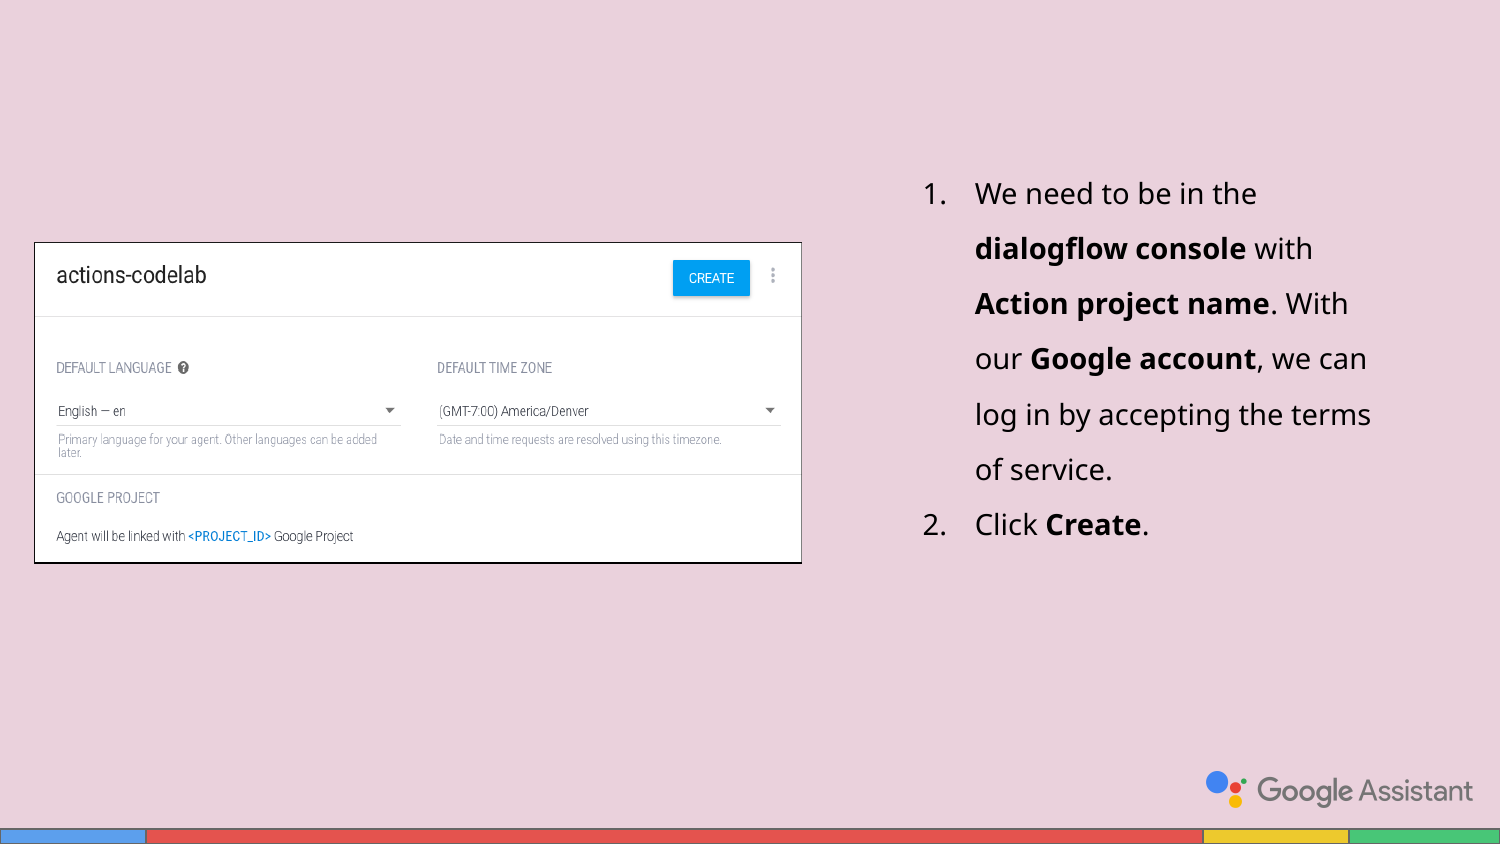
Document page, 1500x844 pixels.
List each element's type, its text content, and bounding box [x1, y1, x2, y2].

picture [1206, 771, 1473, 808]
list We need to be in the dialogflow console with Action project name. With our Google account, we can log in by accepting the terms of service. Click Create. [836, 58, 1413, 564]
picture [34, 242, 802, 564]
text_box [1202, 828, 1348, 844]
text_box [145, 828, 1202, 844]
text_box [1348, 828, 1500, 844]
text_box [0, 828, 145, 844]
